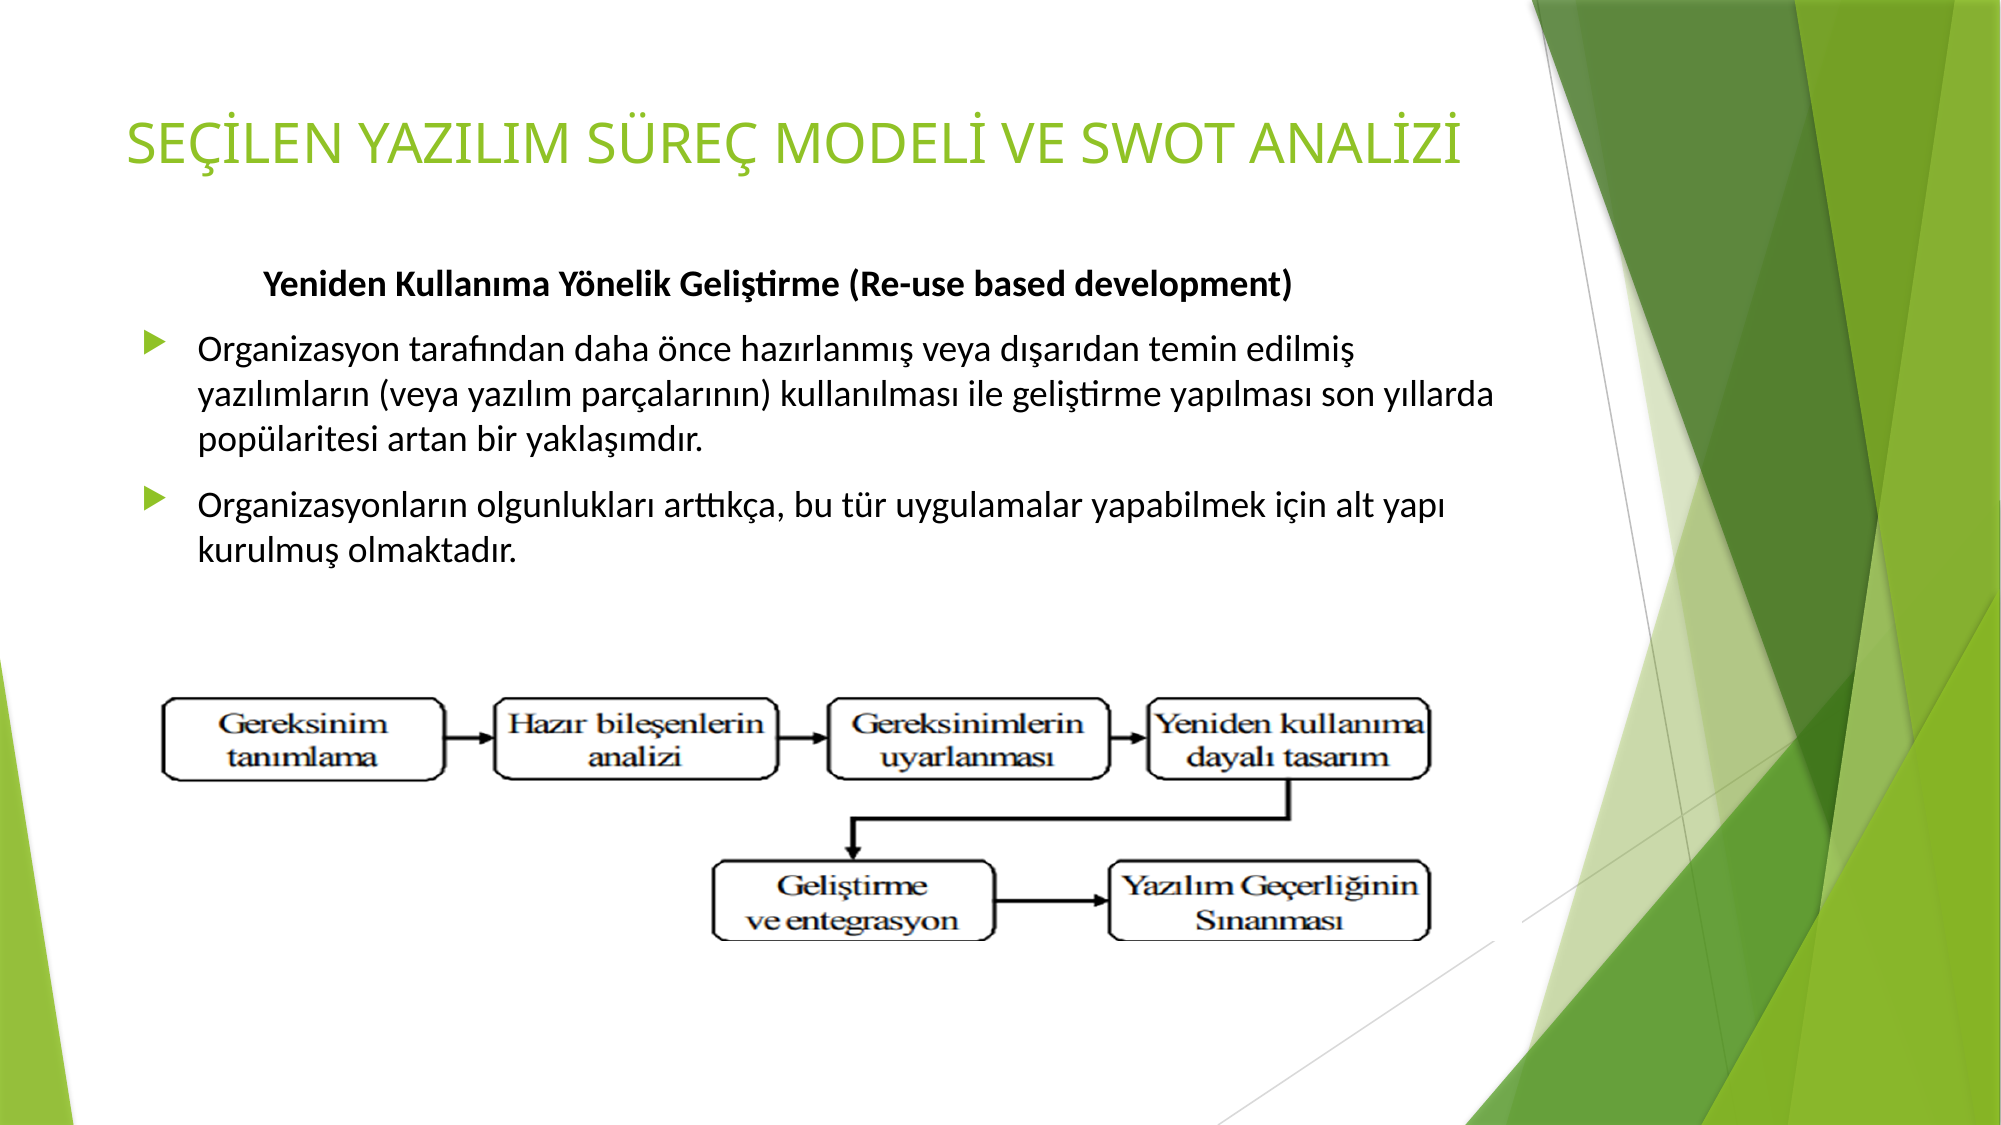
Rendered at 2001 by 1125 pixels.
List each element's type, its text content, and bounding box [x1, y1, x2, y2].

picture [148, 637, 1522, 942]
title SEÇİLEN YAZILIM SÜREÇ MODELİ VE SWOT ANALİZİ [111, 99, 1522, 199]
list Yeniden Kullanıma Yönelik Geliştirme (Re-use based development) Organizasyon tarafından daha önce hazırlanmış veya dışarıdan temin edilmiş yazılımların (veya yazılım parçalarının) kullanılması ile geliştirme yapılması son yıllarda popülaritesi artan bir yaklaşımdır. Organizasyonların olgunlukları arttıkça, bu tür uygulamalar yapabilmek için alt yapı kurulmuş olmaktadır.​​ [126, 251, 1537, 589]
